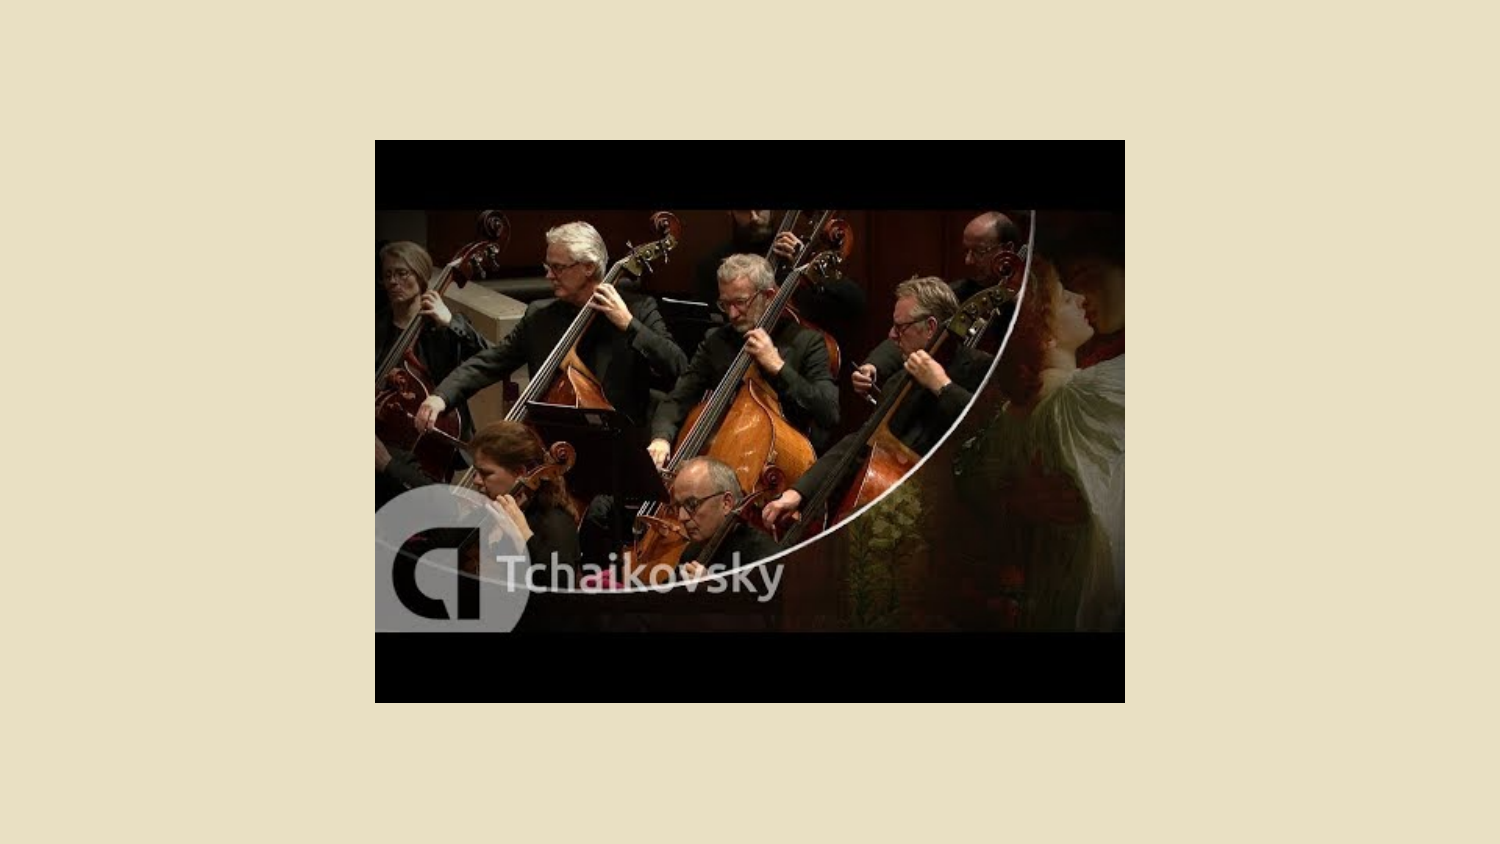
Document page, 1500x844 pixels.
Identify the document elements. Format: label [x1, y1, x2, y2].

picture [374, 140, 1126, 704]
